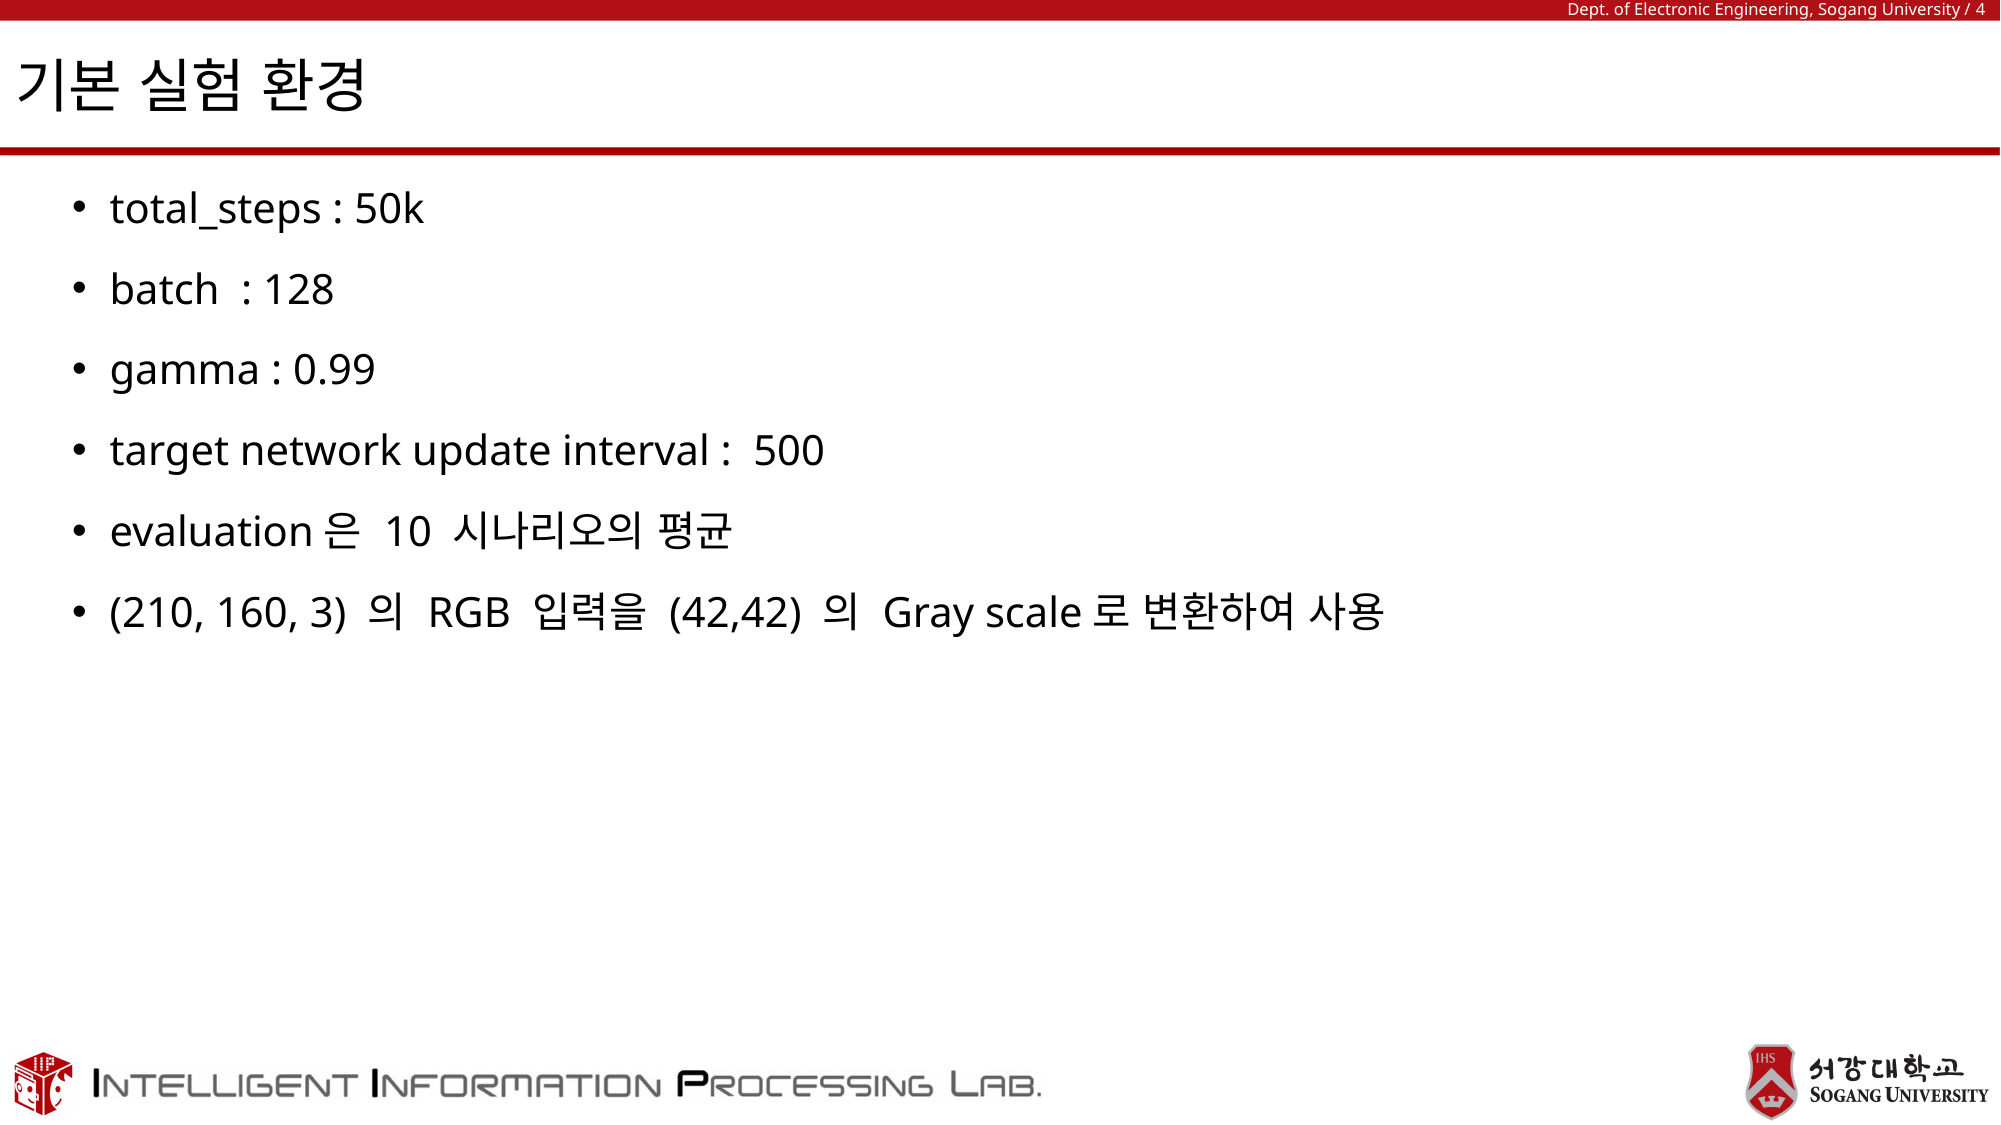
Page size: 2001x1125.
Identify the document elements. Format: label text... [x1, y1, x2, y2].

picture [0, 147, 2000, 156]
picture [1737, 1043, 1996, 1121]
list total_steps : 50k batch : 128 gamma : 0.99 target network update interval : 500 evaluation은 10 시나리오의 평균 (210, 160, 3) 의 RGB 입력을 (42,42) 의 Gray scale로 변환하여 사용 [57, 164, 1943, 1043]
title 기본 실험 환경 [0, 35, 2000, 142]
picture [367, 1064, 665, 1102]
picture [89, 1062, 362, 1101]
picture [13, 1051, 74, 1116]
picture [674, 1066, 1049, 1101]
